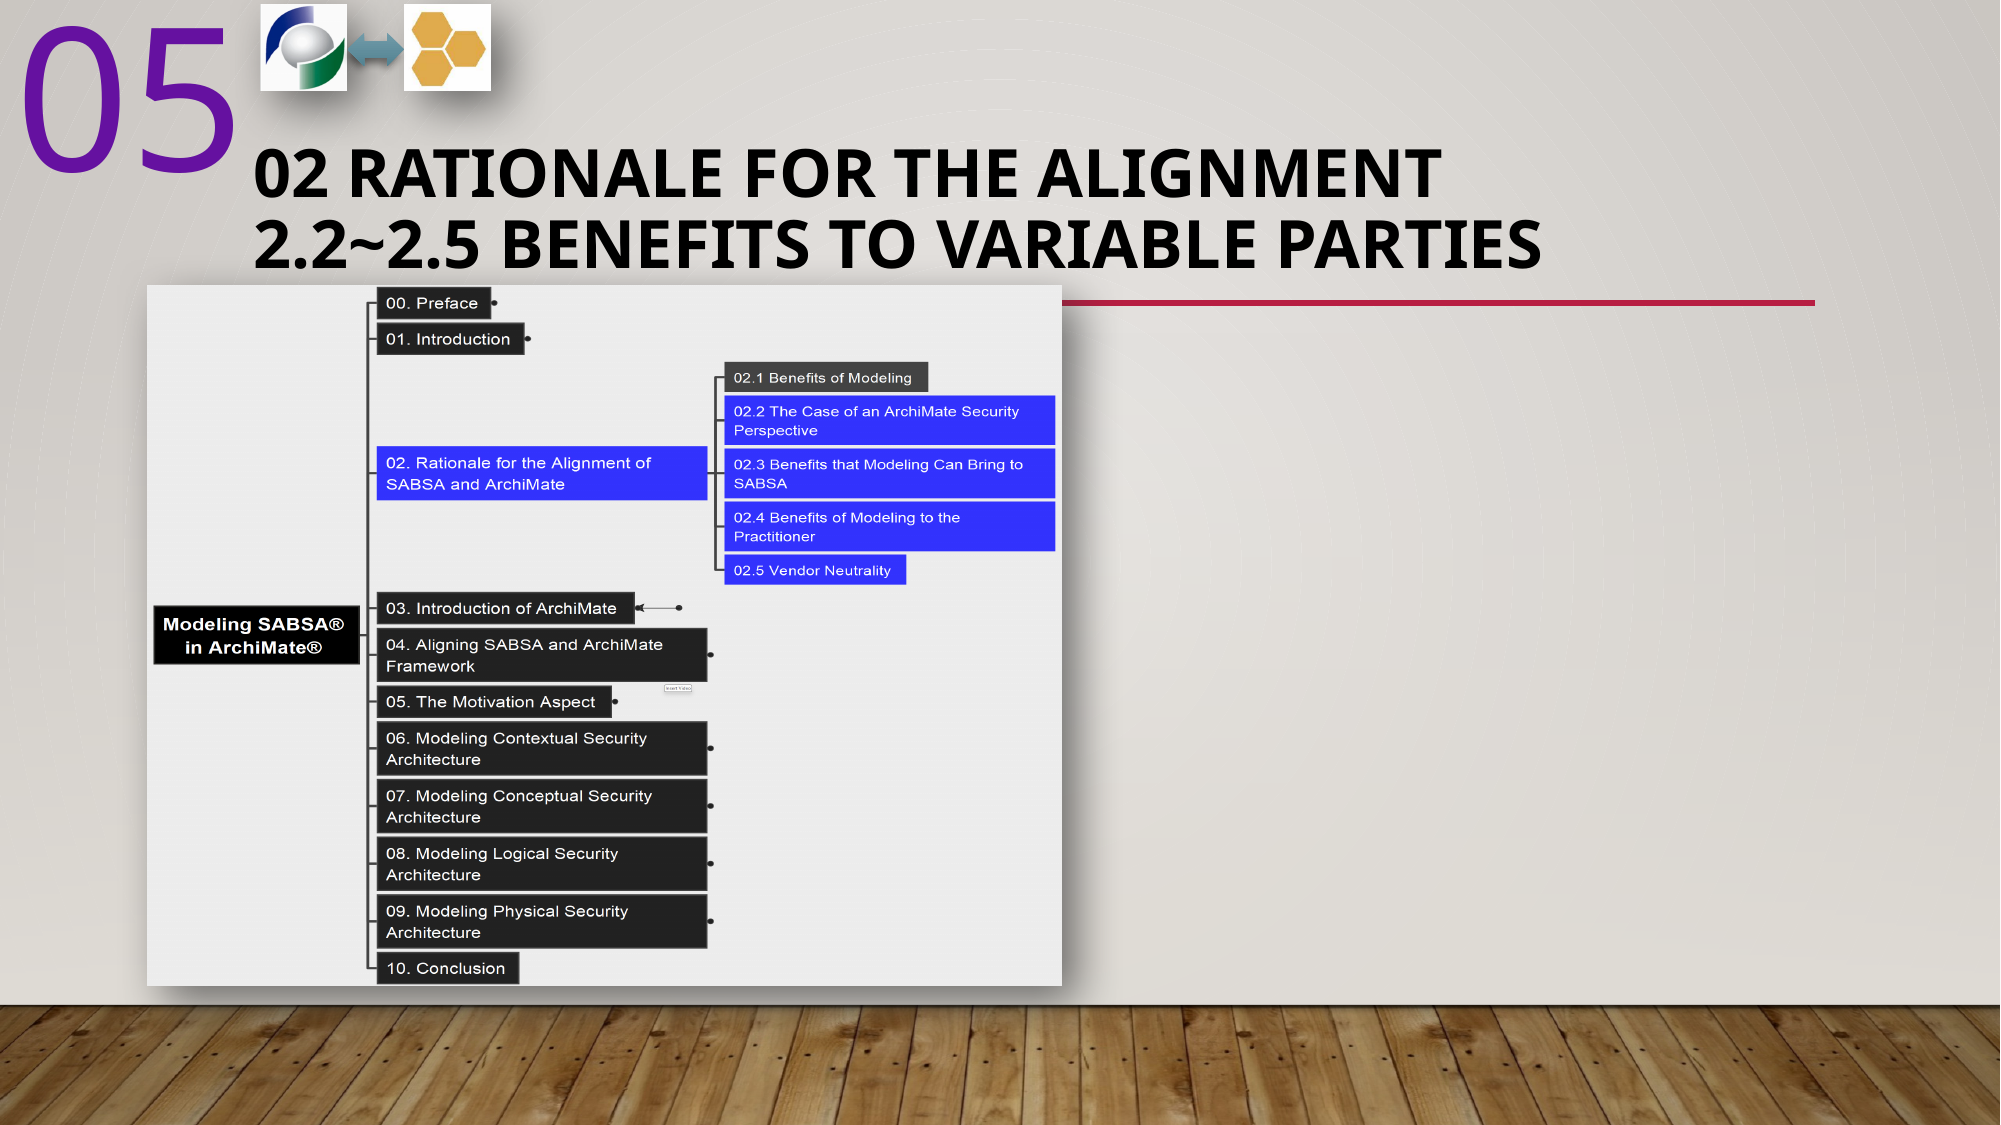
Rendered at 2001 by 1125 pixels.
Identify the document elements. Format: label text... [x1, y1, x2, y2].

title 02 Rationale for the Alignment 2.2~2.5 Benefits to Variable Parties [238, 131, 1814, 305]
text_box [260, 4, 491, 92]
text_box 05 [0, 0, 261, 219]
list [146, 285, 1062, 987]
picture [0, 1005, 2000, 1125]
